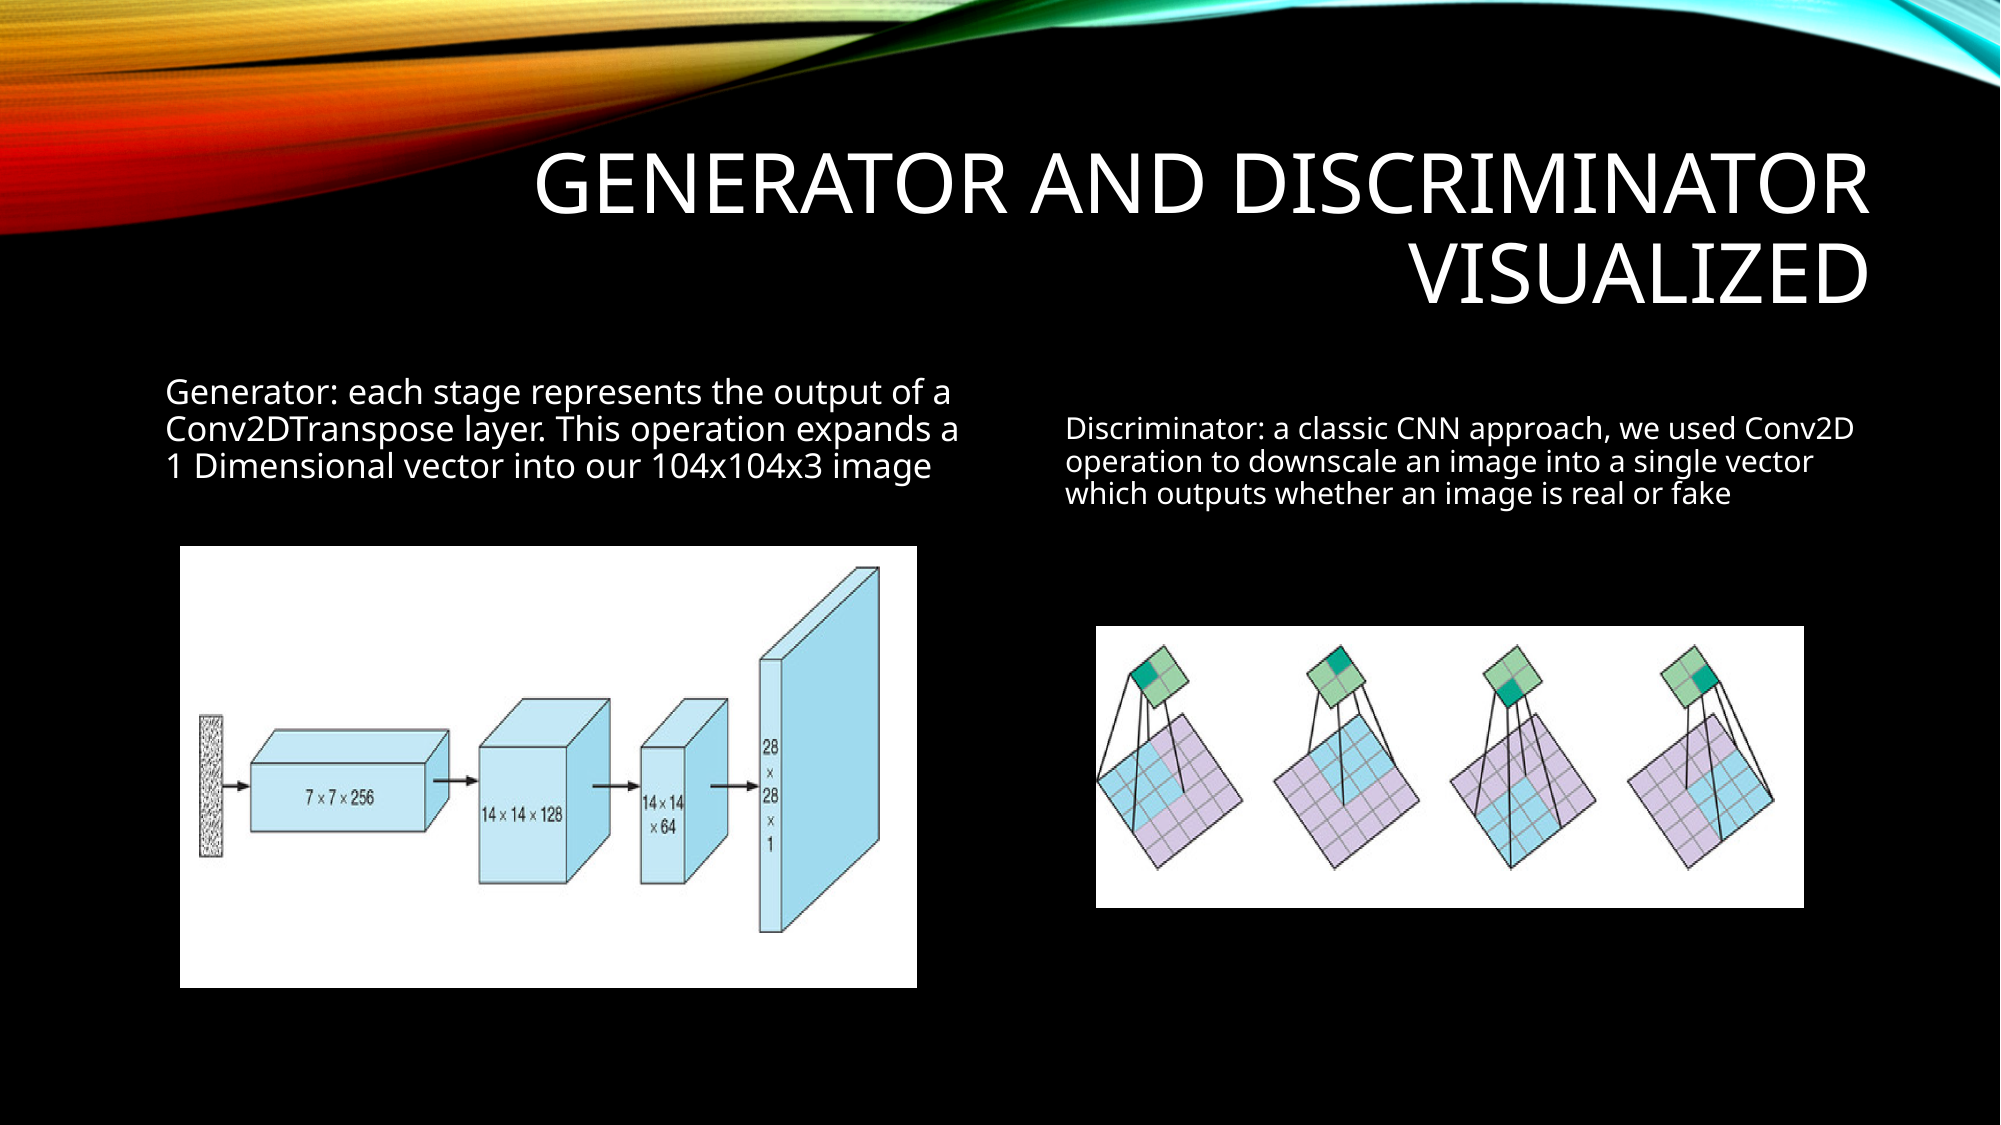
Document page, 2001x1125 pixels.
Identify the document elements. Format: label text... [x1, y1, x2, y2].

list Generator: each stage represents the output of a Conv2DTranspose layer. This operation expands a 1 Dimensional vector into our 104x104x3 image [150, 358, 984, 494]
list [180, 545, 917, 988]
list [1095, 626, 1804, 908]
picture [0, 0, 2000, 237]
list Discriminator: a classic CNN approach, we used Conv2D operation to downscale an image into a single vector which outputs whether an image is real or fake [1050, 383, 1888, 520]
title Generator and discriminator visualized [474, 125, 1888, 338]
